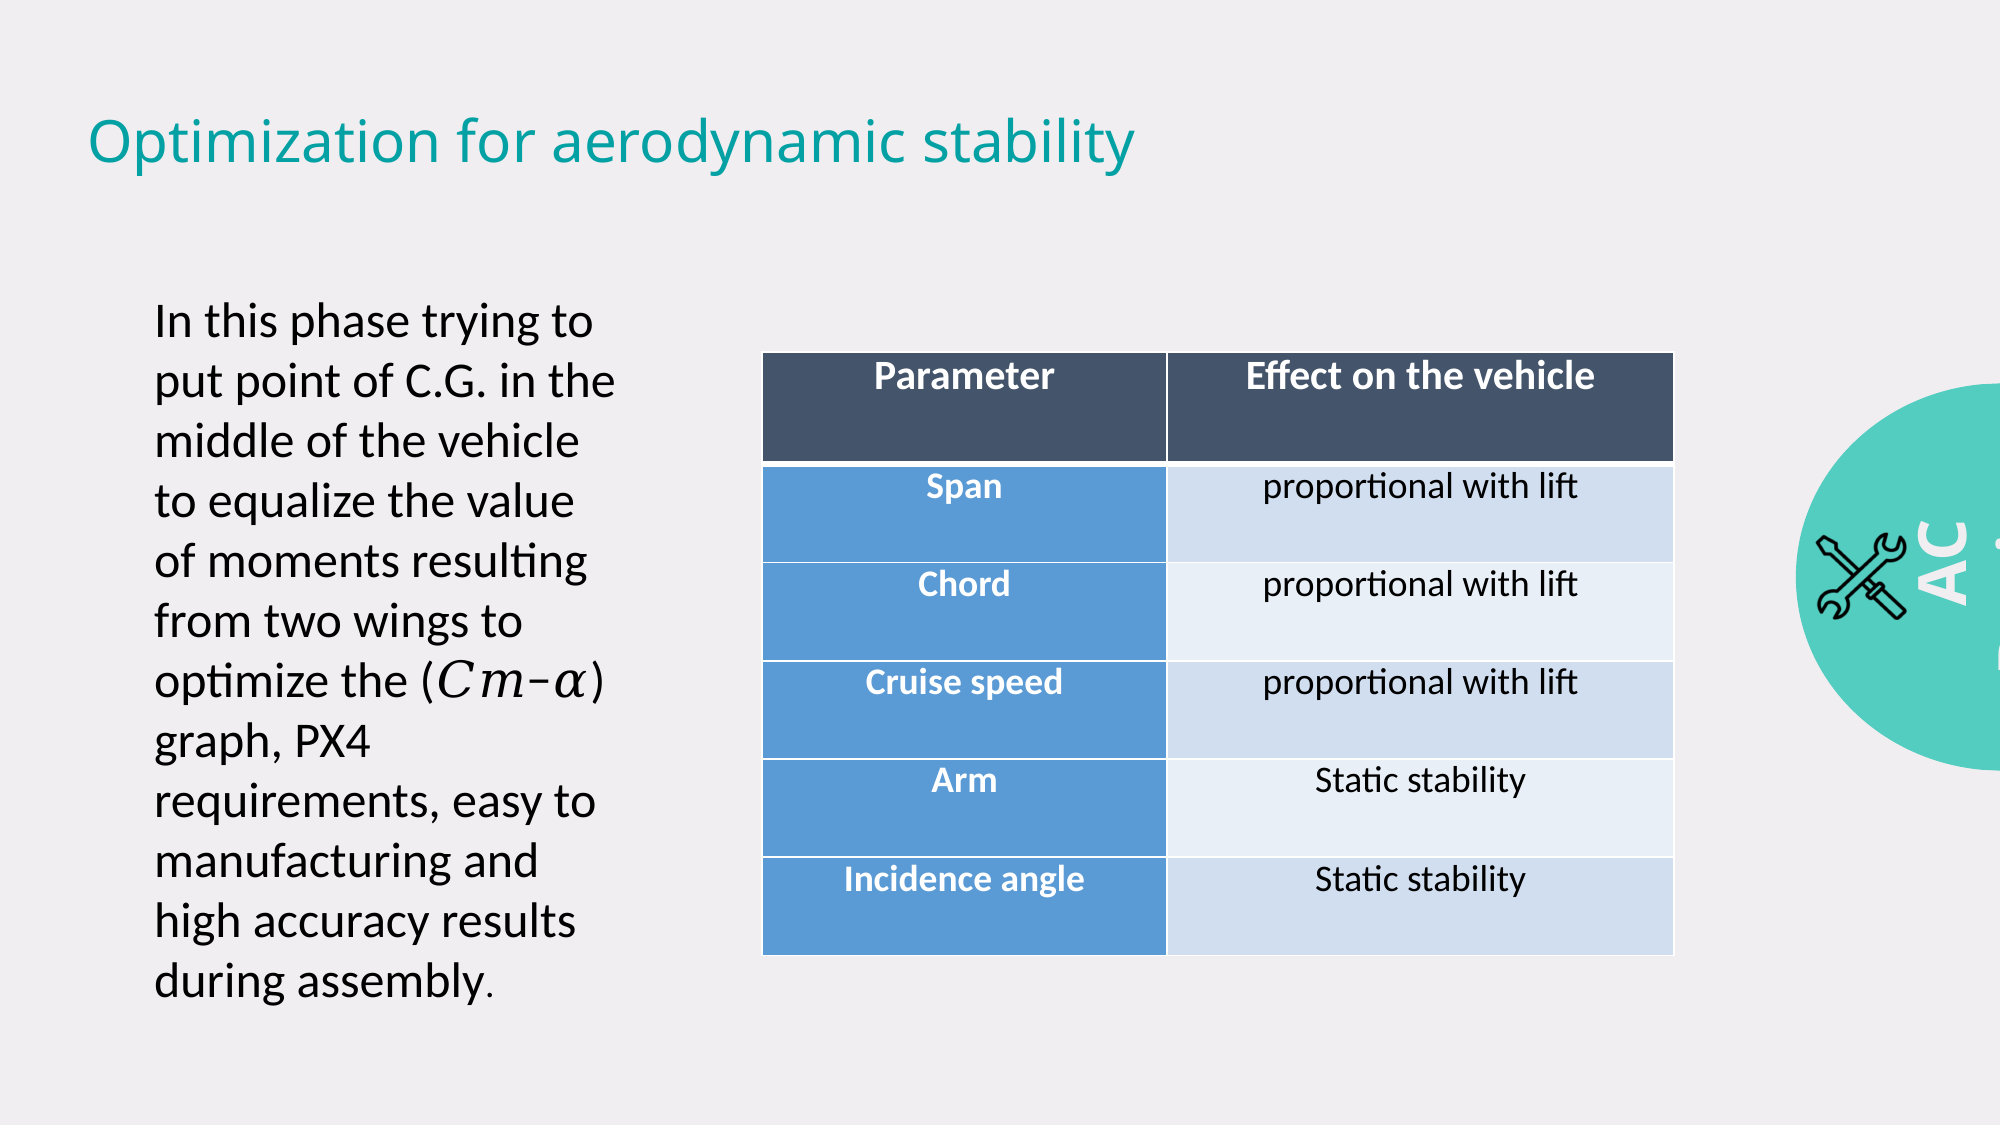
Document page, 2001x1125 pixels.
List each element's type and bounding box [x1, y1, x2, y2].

text_box [0, 0, 2000, 1125]
